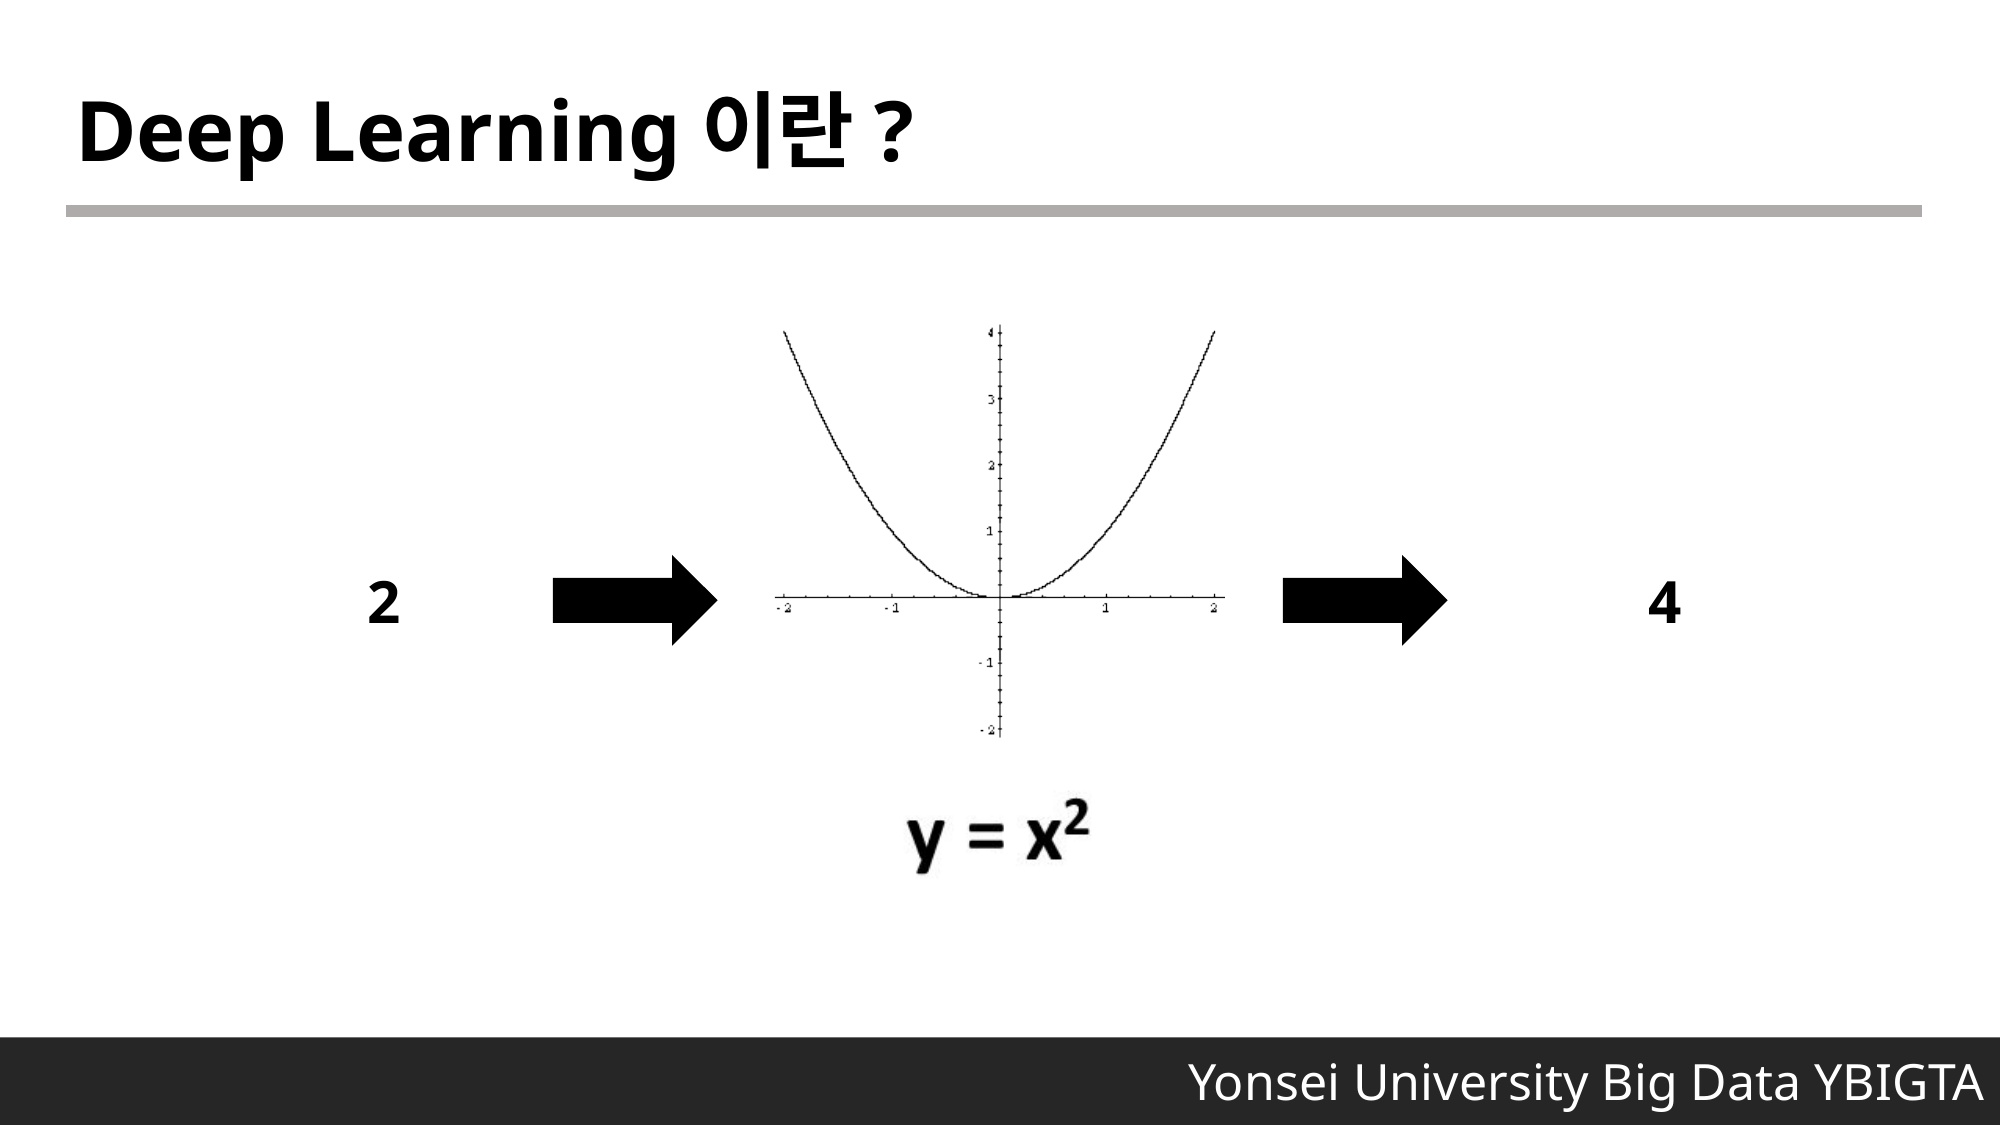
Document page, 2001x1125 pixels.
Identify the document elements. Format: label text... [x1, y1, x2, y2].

text_box [1282, 554, 1448, 646]
text_box Yonsei University Big Data YBIGTA [1120, 1043, 2000, 1118]
text_box Deep Learning이란? [60, 70, 2000, 186]
picture [893, 789, 1107, 892]
picture [774, 323, 1225, 753]
text_box 4 [1495, 557, 1835, 643]
text_box [554, 554, 718, 646]
text_box [0, 1036, 2000, 1125]
text_box 2 [214, 557, 554, 643]
